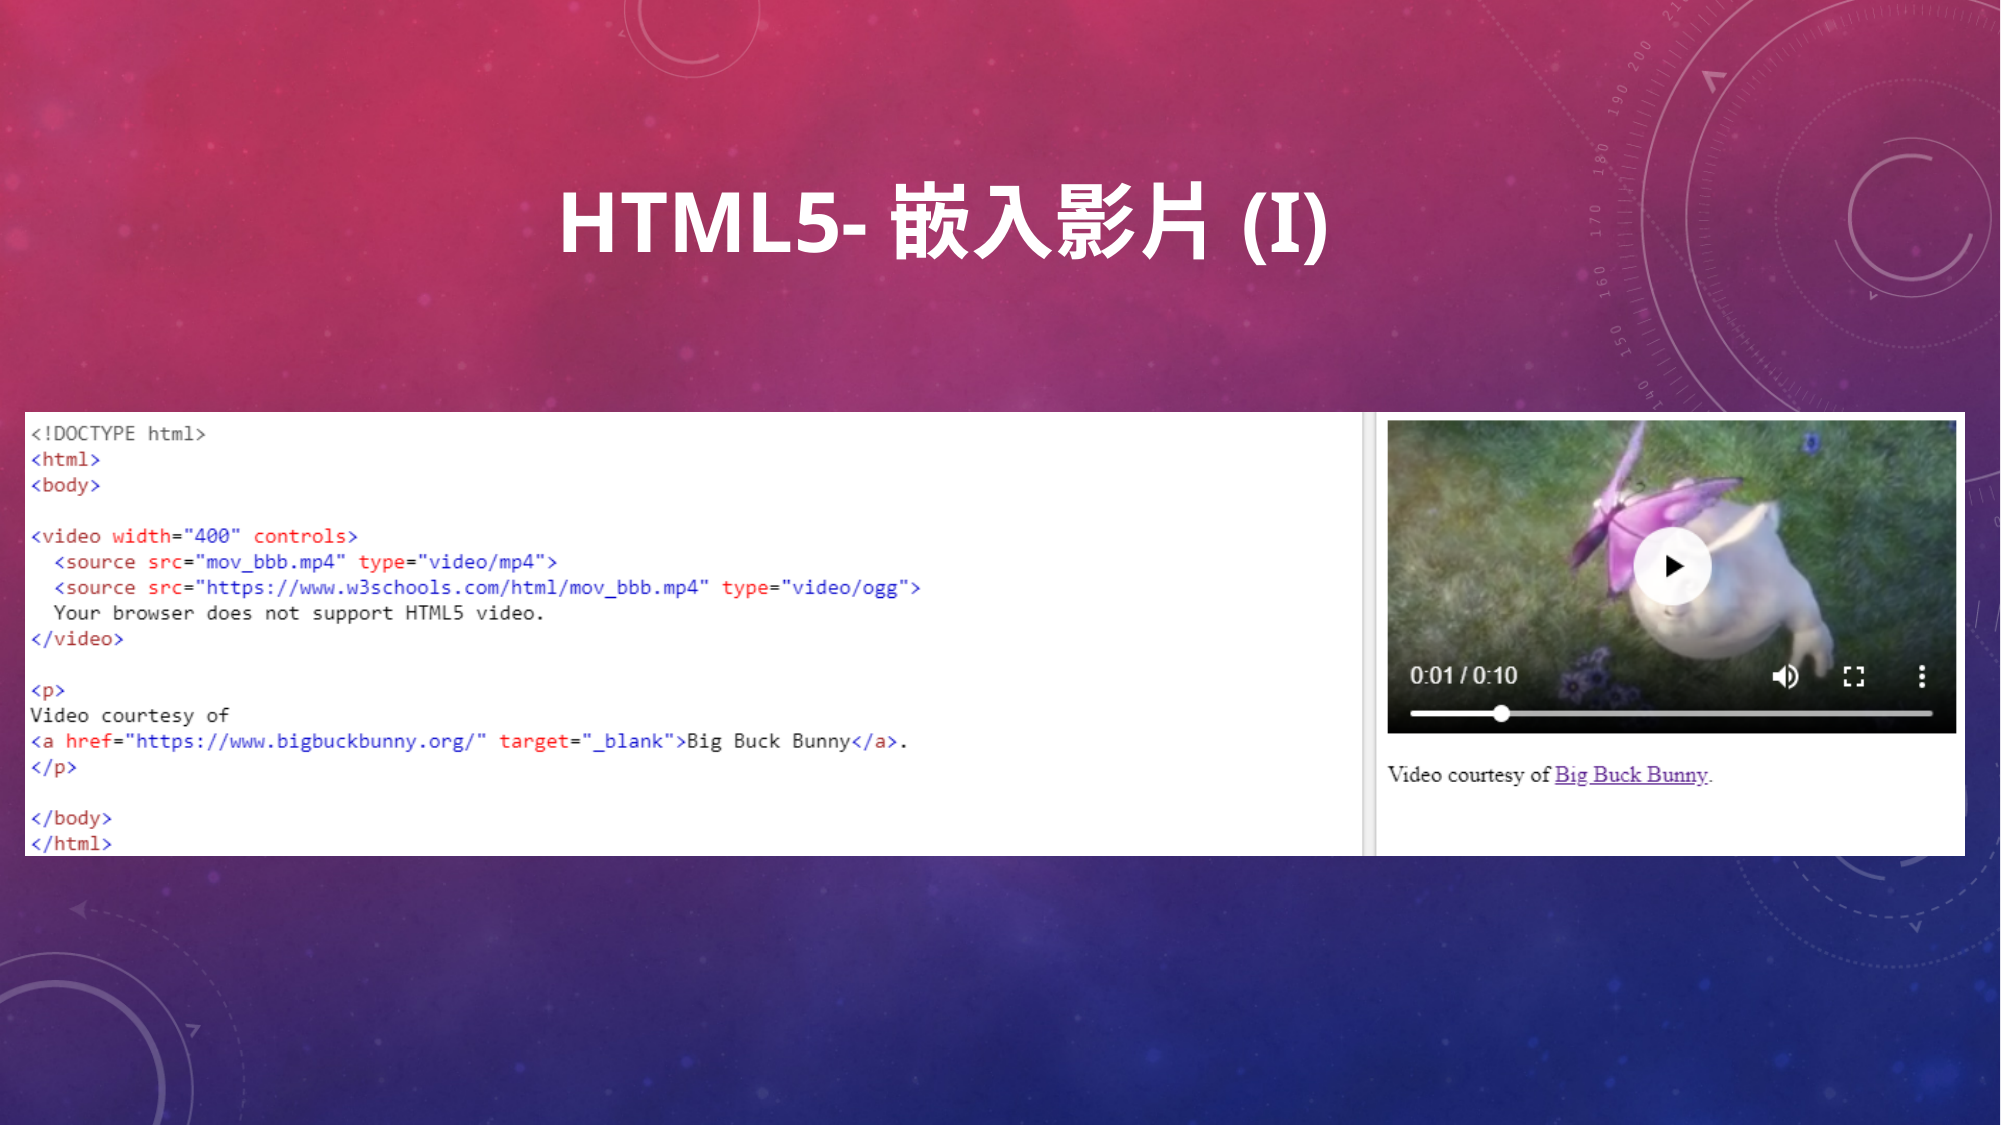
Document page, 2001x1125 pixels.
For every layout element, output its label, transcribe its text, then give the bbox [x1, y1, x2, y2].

picture [0, 0, 2001, 1125]
title HTML5-嵌入影片(I) [112, 99, 1775, 339]
